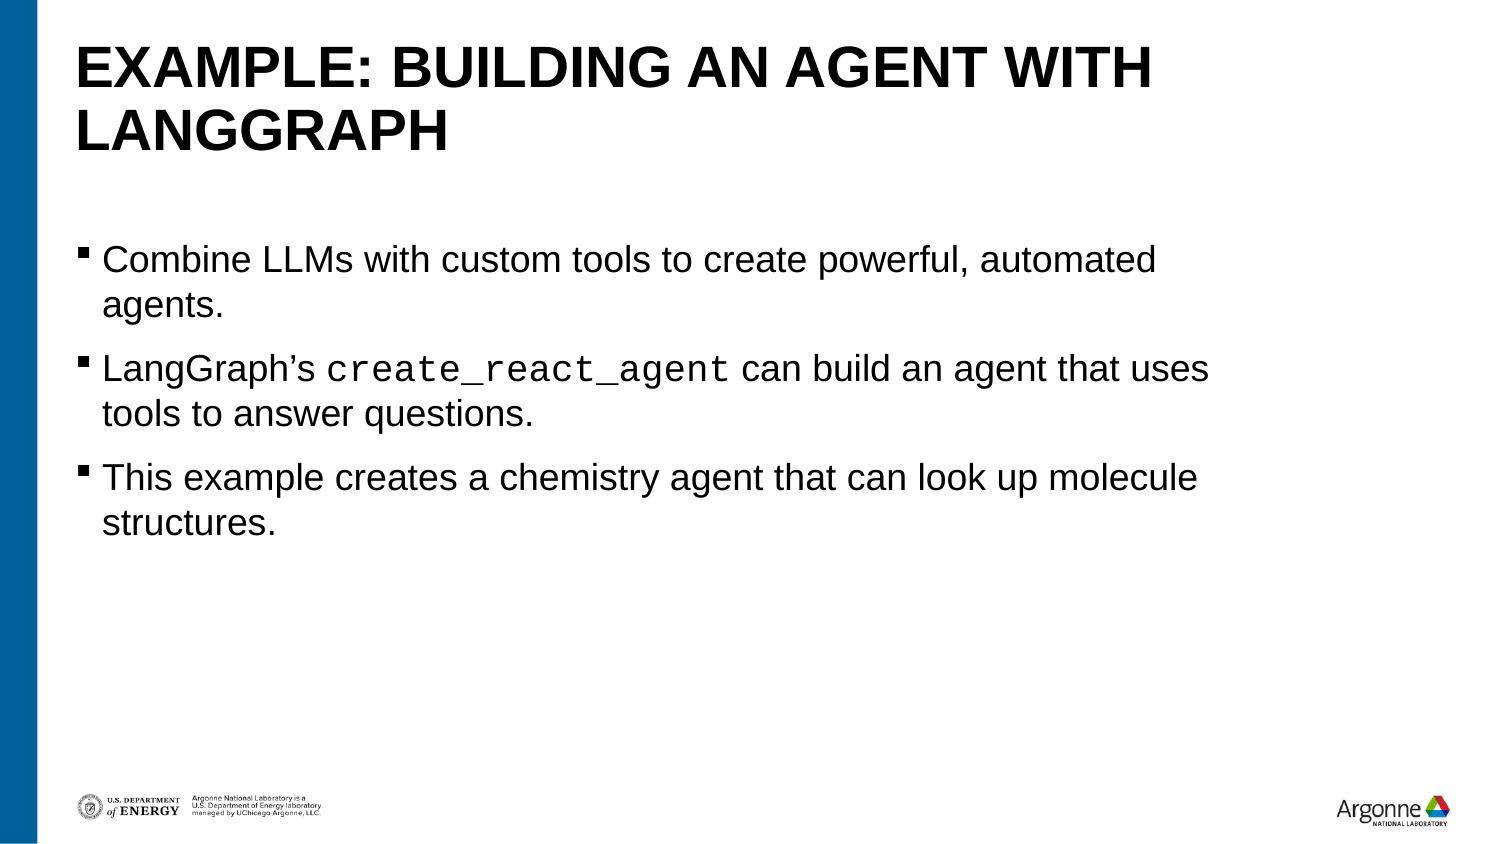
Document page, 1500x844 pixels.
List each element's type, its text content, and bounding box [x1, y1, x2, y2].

picture [76, 791, 323, 822]
title Example: Building an Agent with LangGraph [75, 40, 1450, 164]
picture [1329, 788, 1457, 833]
list Combine LLMs with custom tools to create powerful, automated agents. LangGraph’s create_react_agent can build an agent that uses tools to answer questions. This example creates a chemistry agent that can look up molecule structures. [75, 235, 1275, 772]
